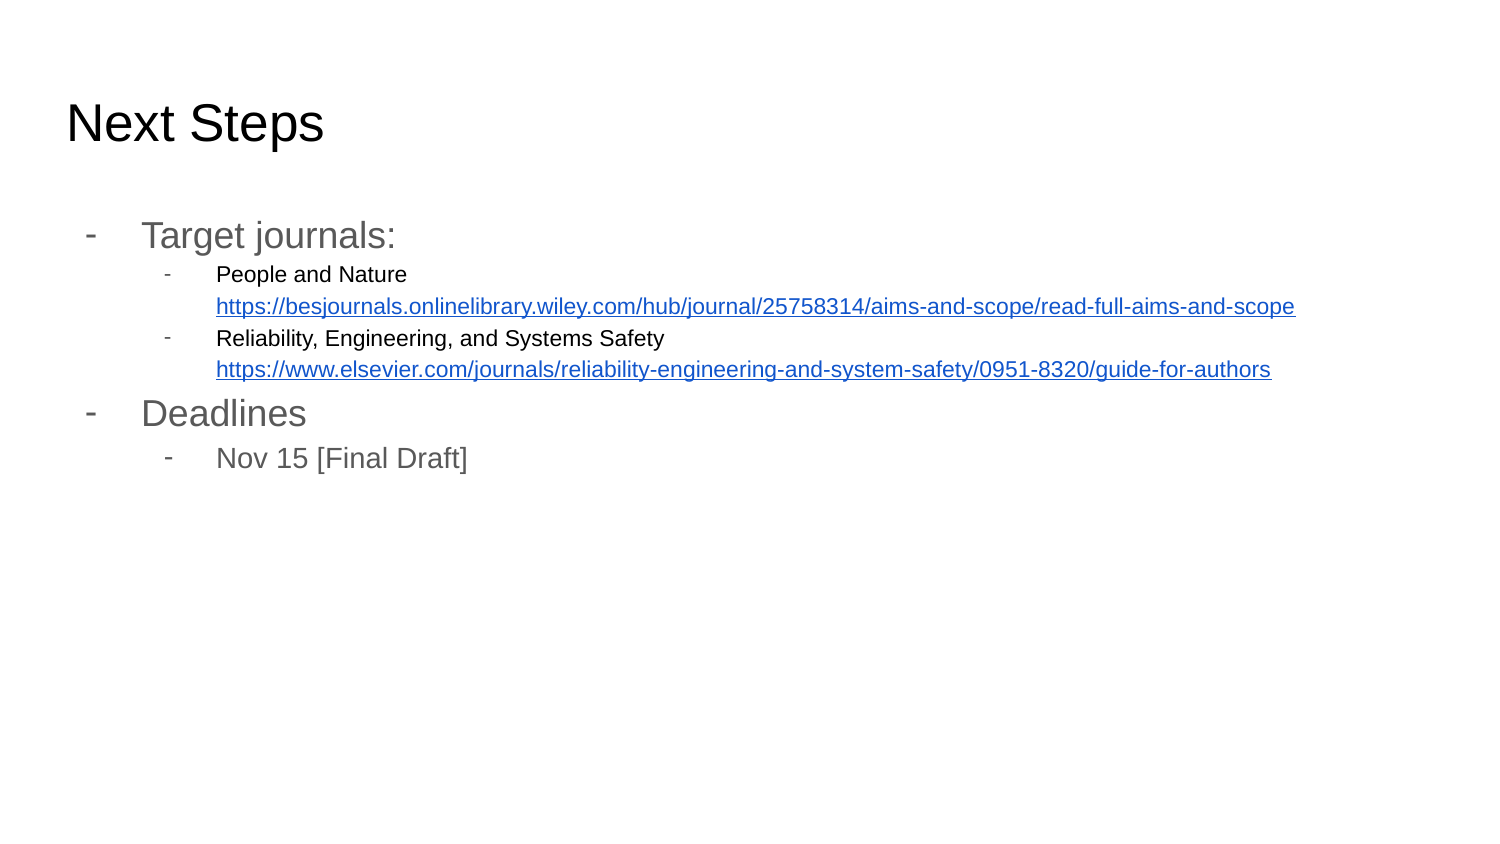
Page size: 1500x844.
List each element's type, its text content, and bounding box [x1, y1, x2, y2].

title Next Steps [51, 72, 1449, 167]
list Target journals: People and Nature https://besjournals.onlinelibrary.wiley.com/hub/journal/25758314/aims-and-scope/read-full-aims-and-scope Reliability, Engineering, and Systems Safety https://www.elsevier.com/journals/reliability-engineering-and-system-safety/0951-8320/guide-for-authors Deadlines Nov 15 [Final Draft] [51, 189, 1449, 750]
